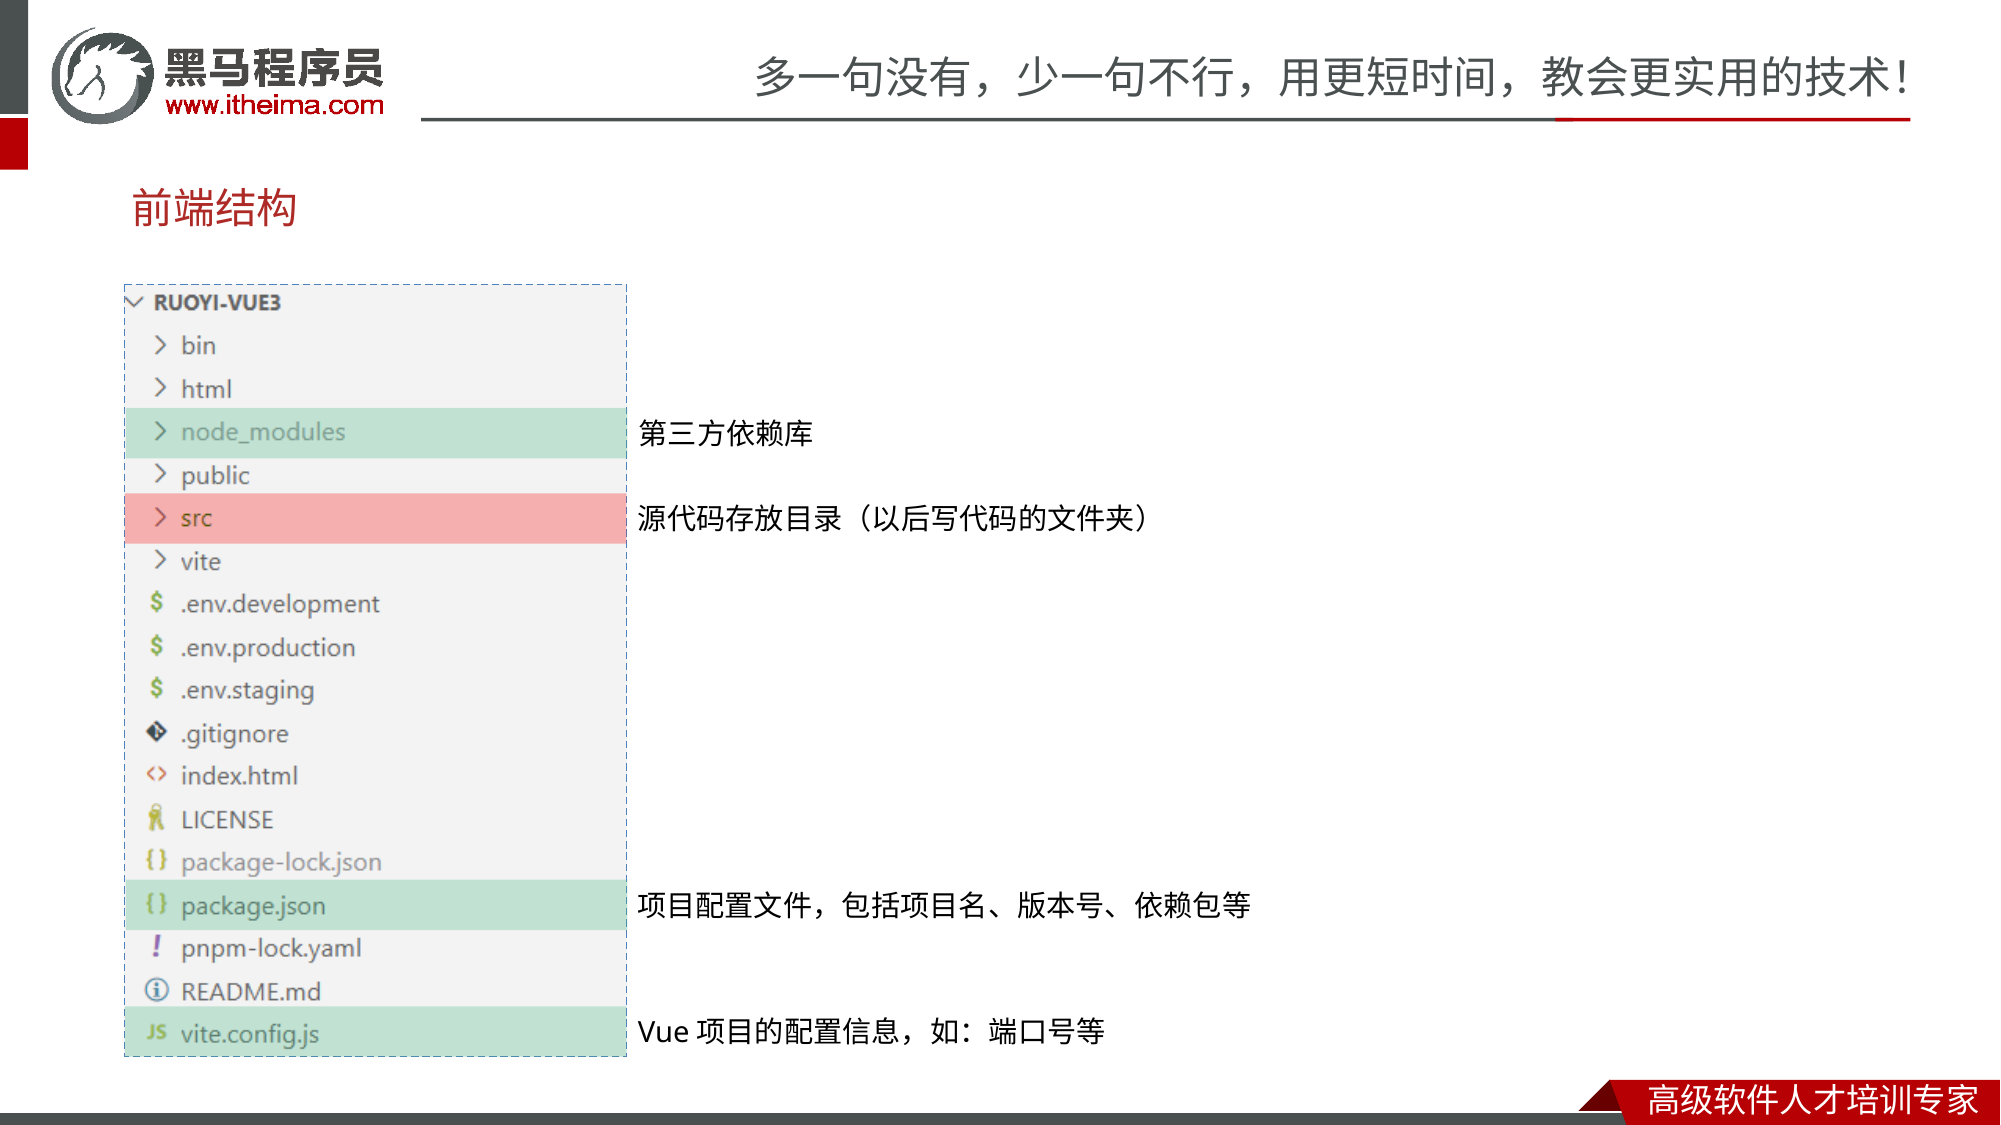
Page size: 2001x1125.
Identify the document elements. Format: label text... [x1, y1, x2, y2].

text_box 第三方依赖库 [630, 407, 1485, 458]
picture [50, 26, 384, 125]
picture [124, 284, 627, 1057]
text_box Vue项目的配置信息，如：端口号等 [630, 1006, 1596, 1056]
text_box 源代码存放目录（以后写代码的文件夹） [630, 493, 1484, 543]
text_box 项目配置文件，包括项目名、版本号、依赖包等 [630, 879, 1641, 930]
title 前端结构 [116, 164, 1872, 250]
